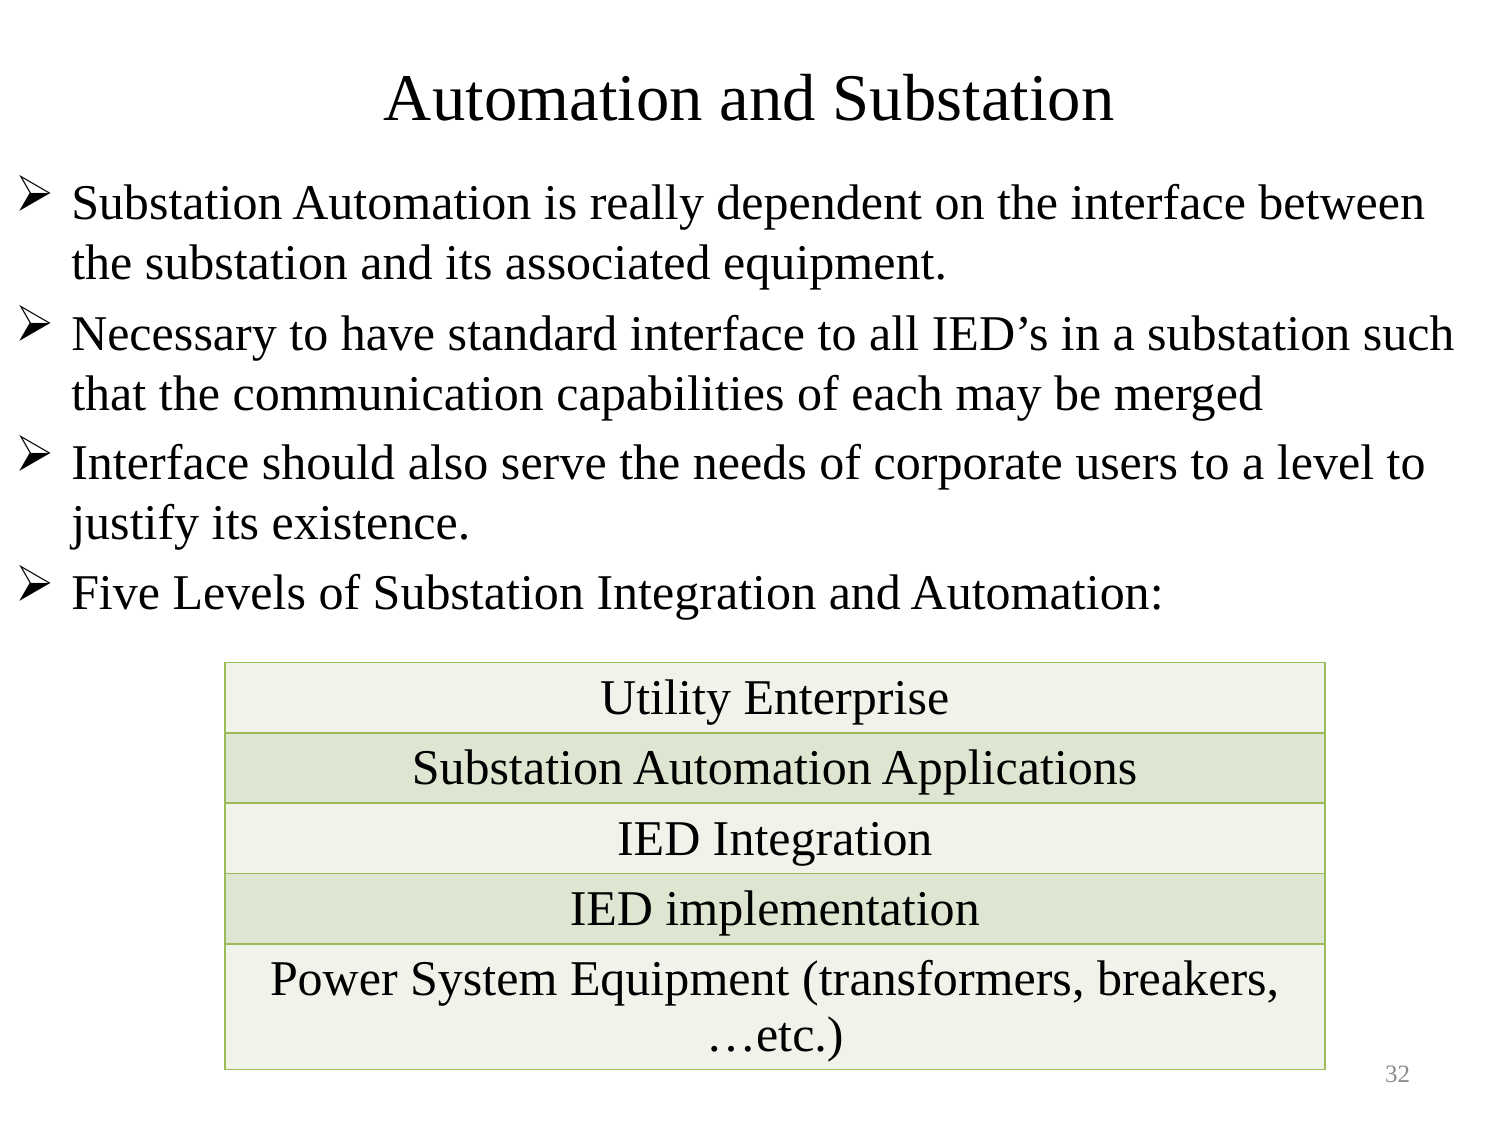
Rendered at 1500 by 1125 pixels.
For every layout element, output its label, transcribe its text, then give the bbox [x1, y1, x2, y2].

table_cell IED Integration [226, 804, 1324, 873]
table_cell Power System Equipment (transformers, breakers, …etc.) [226, 945, 1324, 1069]
table_cell Substation Automation Applications [226, 734, 1324, 802]
table_cell IED implementation [226, 874, 1324, 943]
list Substation Automation is really dependent on the interface between the substation and its associated equipment. Necessary to have standard interface to all IED’s in a substation such that the communication capabilities of each may be merged Interface should also serve the needs of corporate users to a level to justify its existence. Five Levels of Substation Integration and Automation: [0, 162, 1500, 1125]
slide_number 32 [1074, 1042, 1425, 1103]
table_header Utility Enterprise [226, 663, 1324, 732]
title Automation and Substation [75, 0, 1425, 162]
